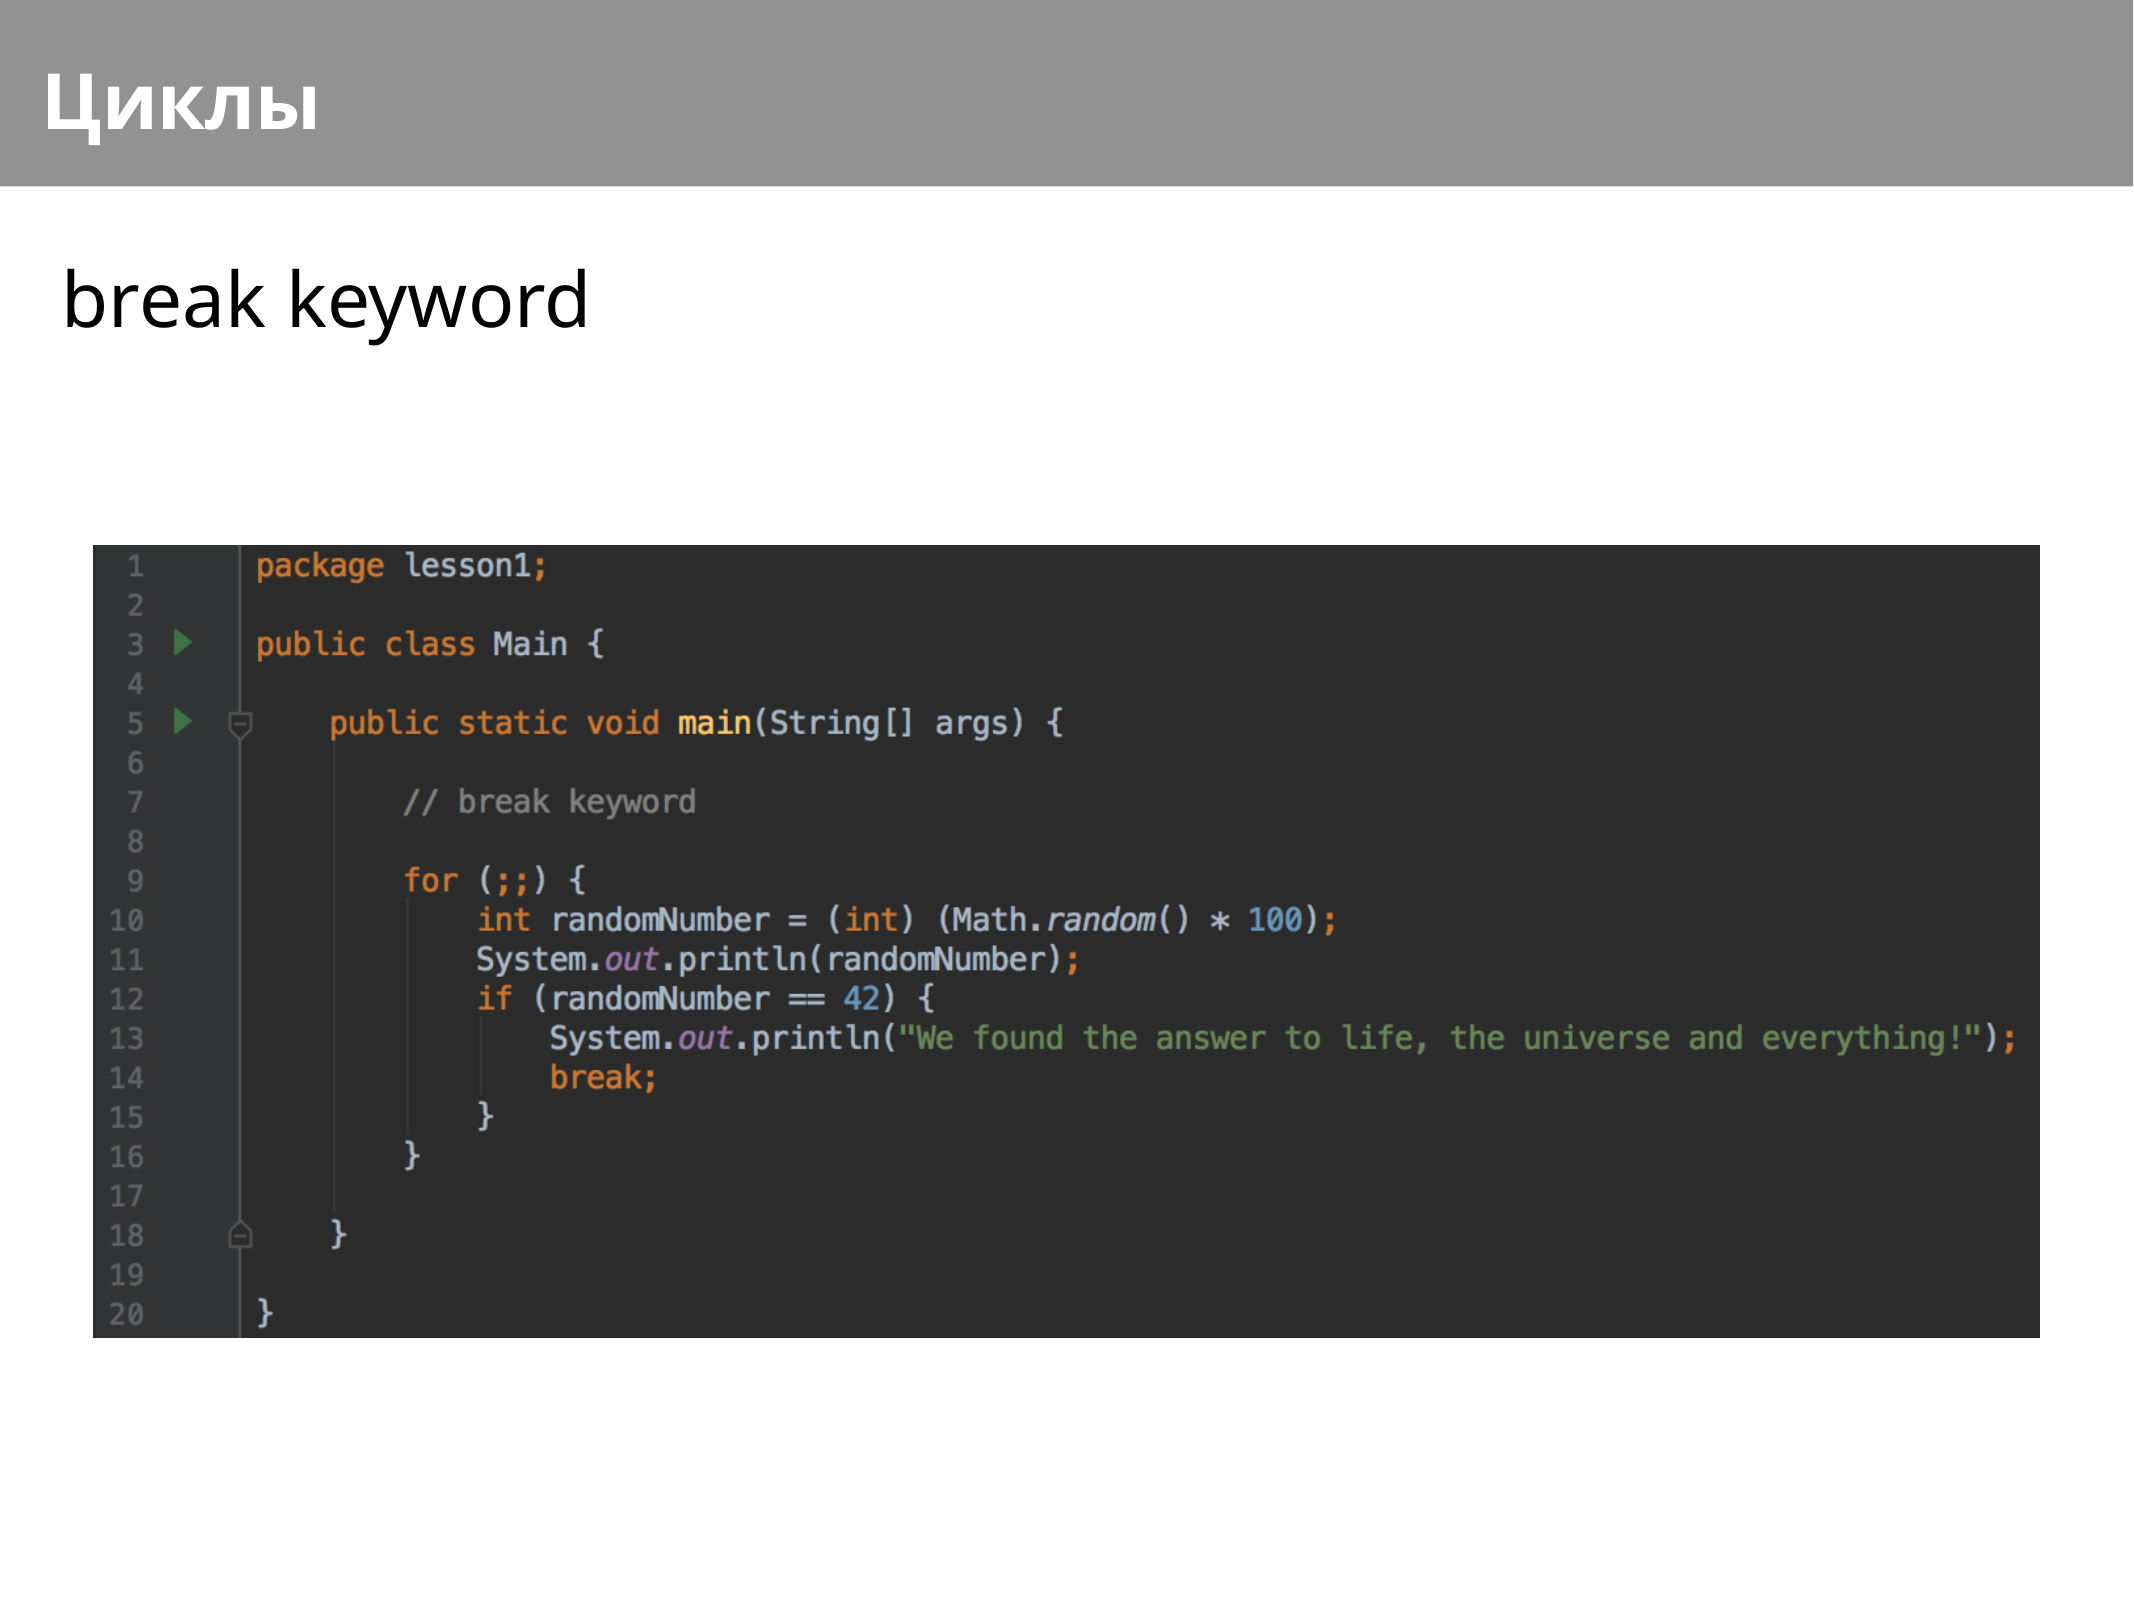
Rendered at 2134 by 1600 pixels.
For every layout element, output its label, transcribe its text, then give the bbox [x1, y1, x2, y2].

picture [93, 545, 2040, 1338]
text_box [0, 0, 2134, 187]
text_box break keyword [53, 229, 2034, 352]
title Циклы [32, 30, 2101, 154]
